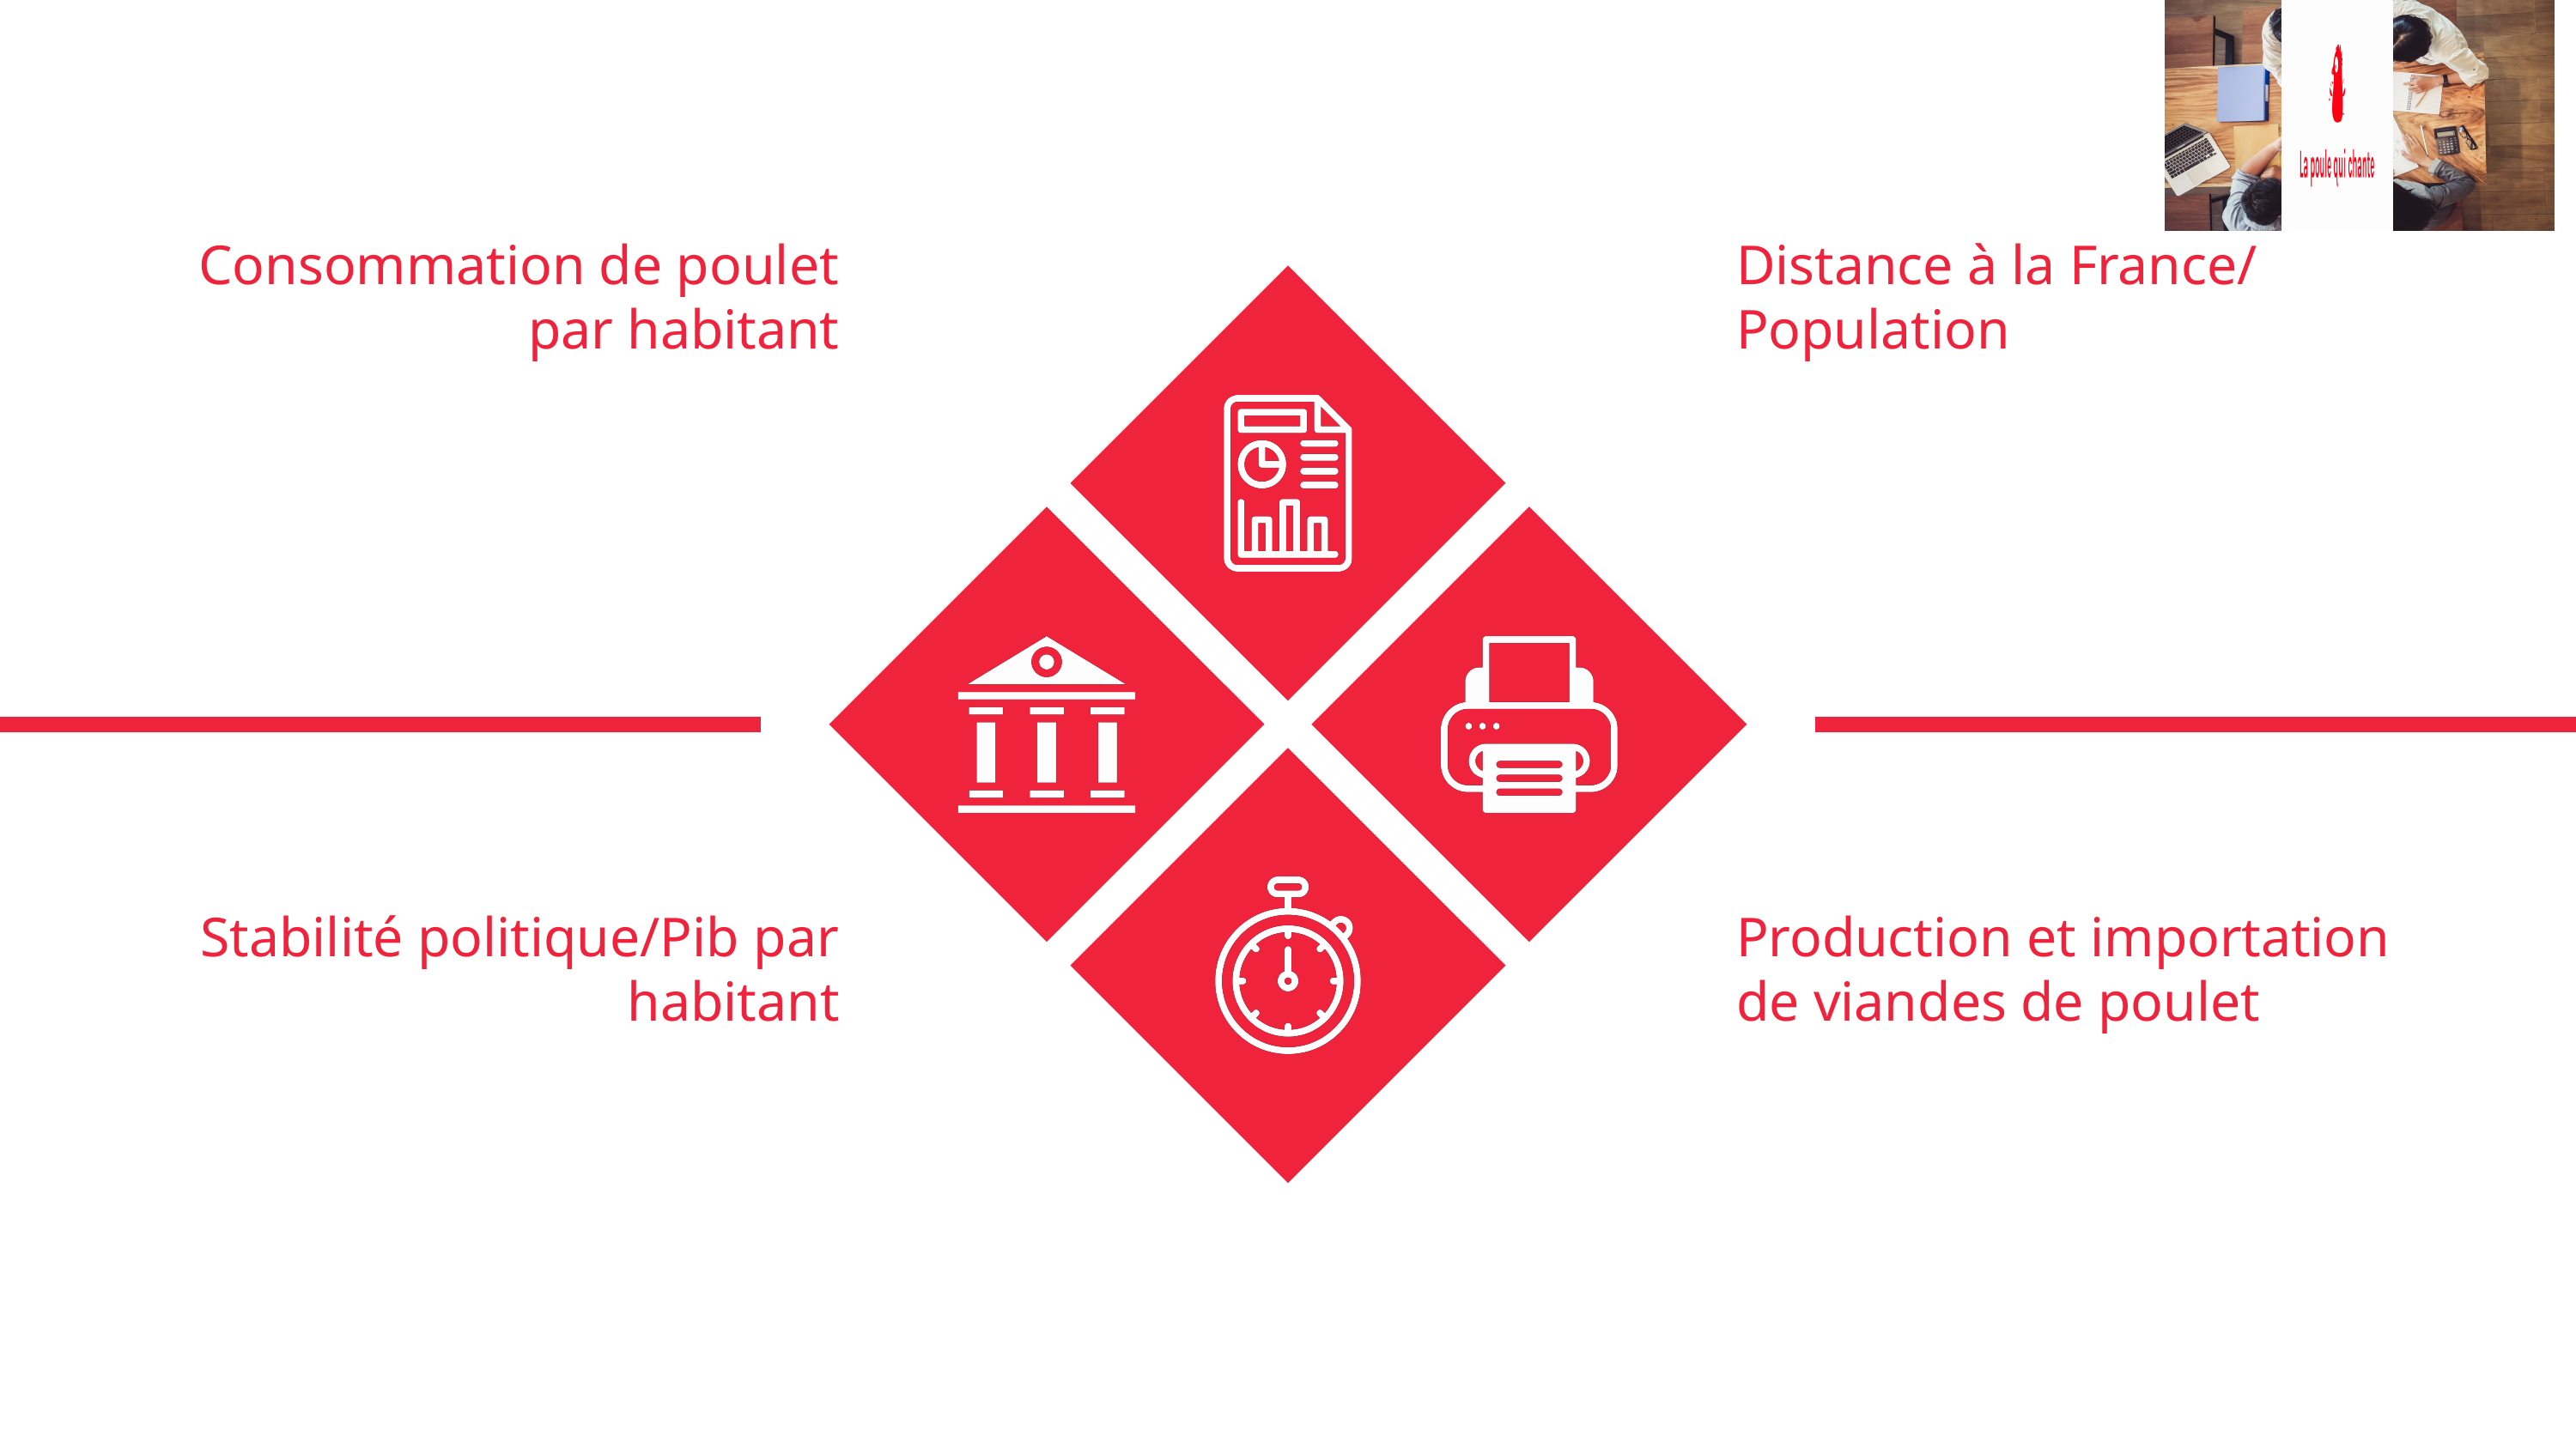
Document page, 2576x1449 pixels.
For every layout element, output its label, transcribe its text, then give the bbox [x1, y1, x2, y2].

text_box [829, 506, 1265, 943]
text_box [1814, 716, 2576, 732]
picture [2164, 0, 2555, 231]
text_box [1311, 506, 1747, 943]
text_box Distance à la France/ Population [1736, 230, 2432, 360]
text_box Stabilité politique/Pib par habitant [144, 903, 840, 1033]
text_box Consommation de poulet par habitant [144, 230, 840, 424]
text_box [1070, 747, 1506, 1184]
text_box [1070, 265, 1506, 701]
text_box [0, 716, 761, 732]
text_box Production et importation de viandes de poulet [1736, 903, 2432, 1033]
